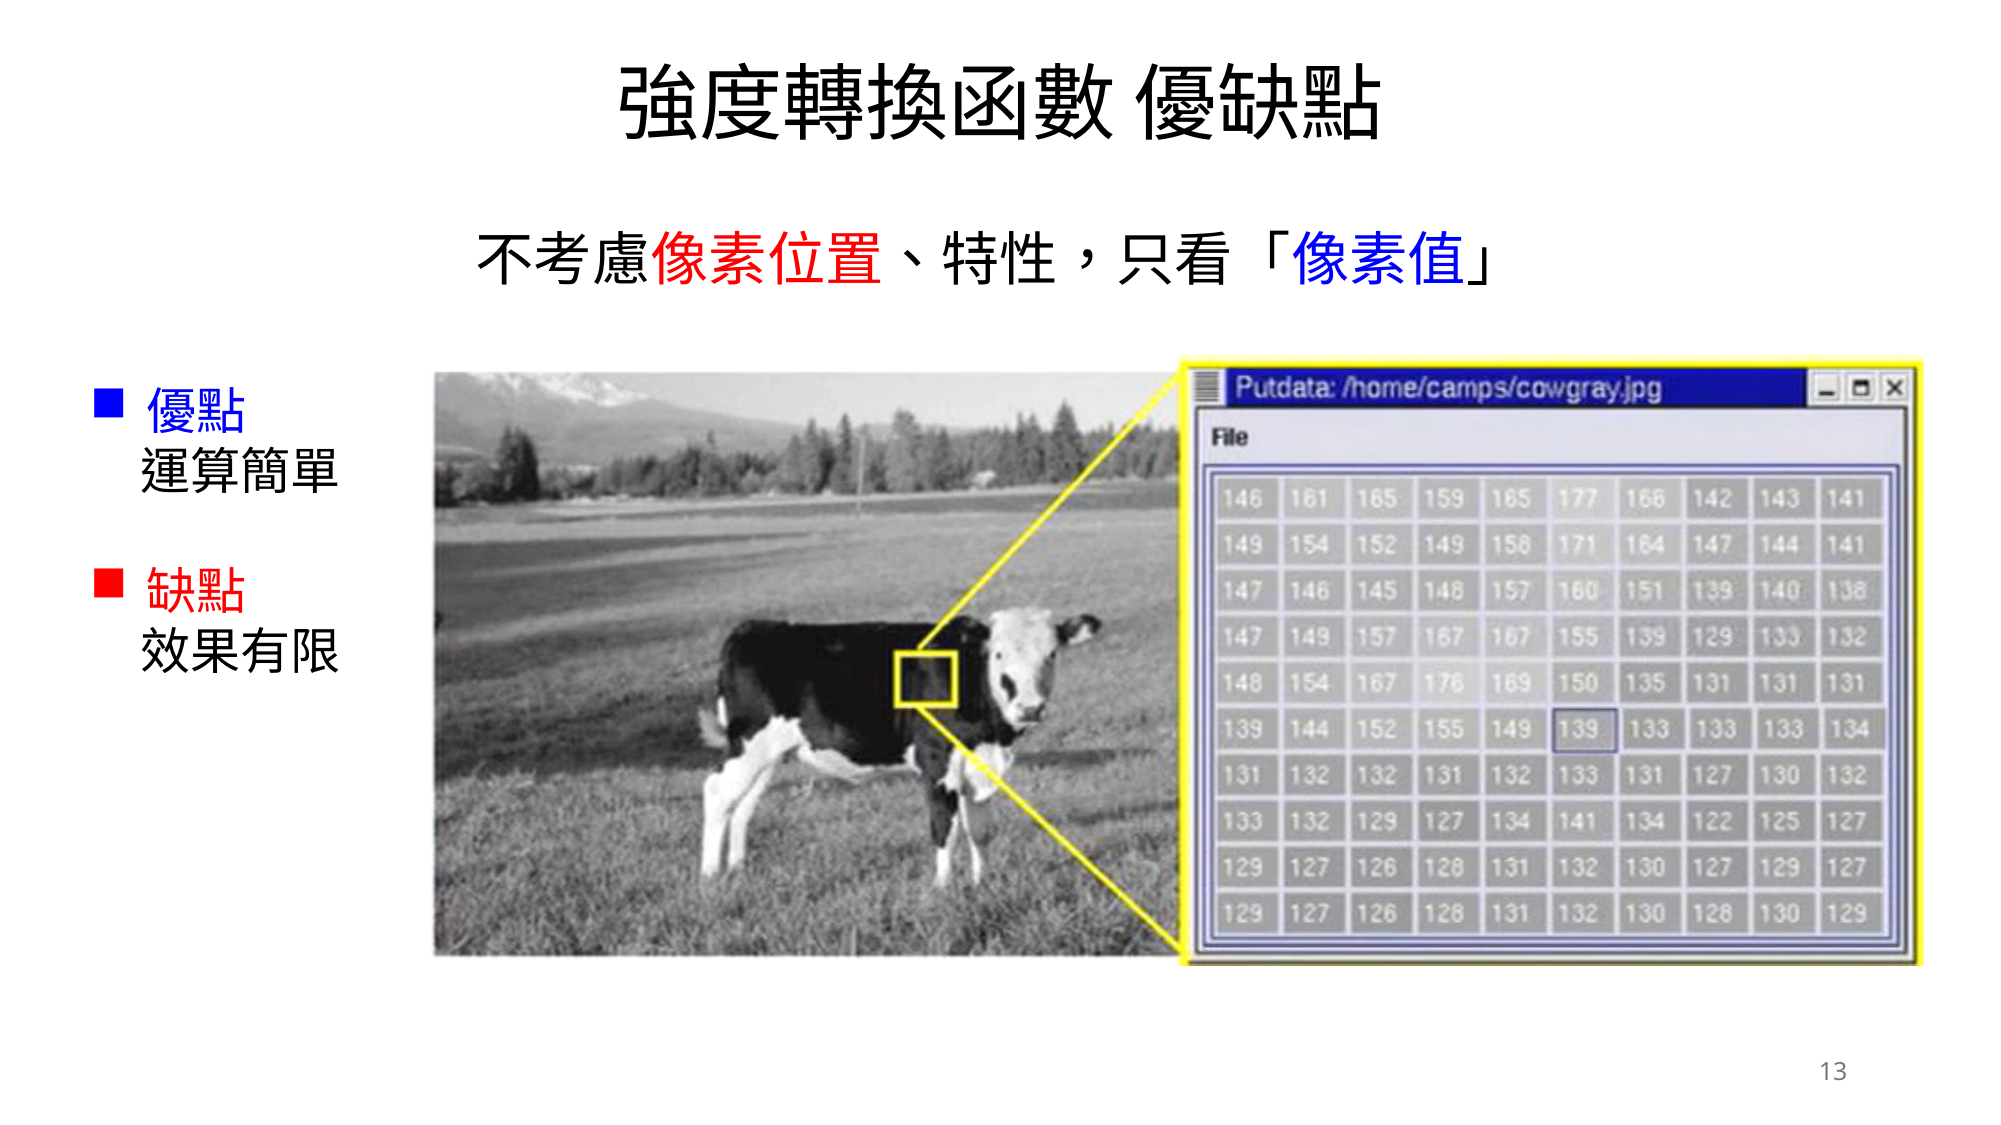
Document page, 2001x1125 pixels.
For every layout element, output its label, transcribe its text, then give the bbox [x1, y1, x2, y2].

text_box 強度轉換函數 優缺點 [0, 42, 2000, 158]
text_box 不考慮像素位置、特性，只看「像素值」 [0, 215, 2000, 300]
picture [426, 353, 1925, 966]
slide_number 13 [1412, 1042, 1863, 1103]
text_box 優點 運算簡單 缺點 效果有限 [75, 372, 384, 688]
